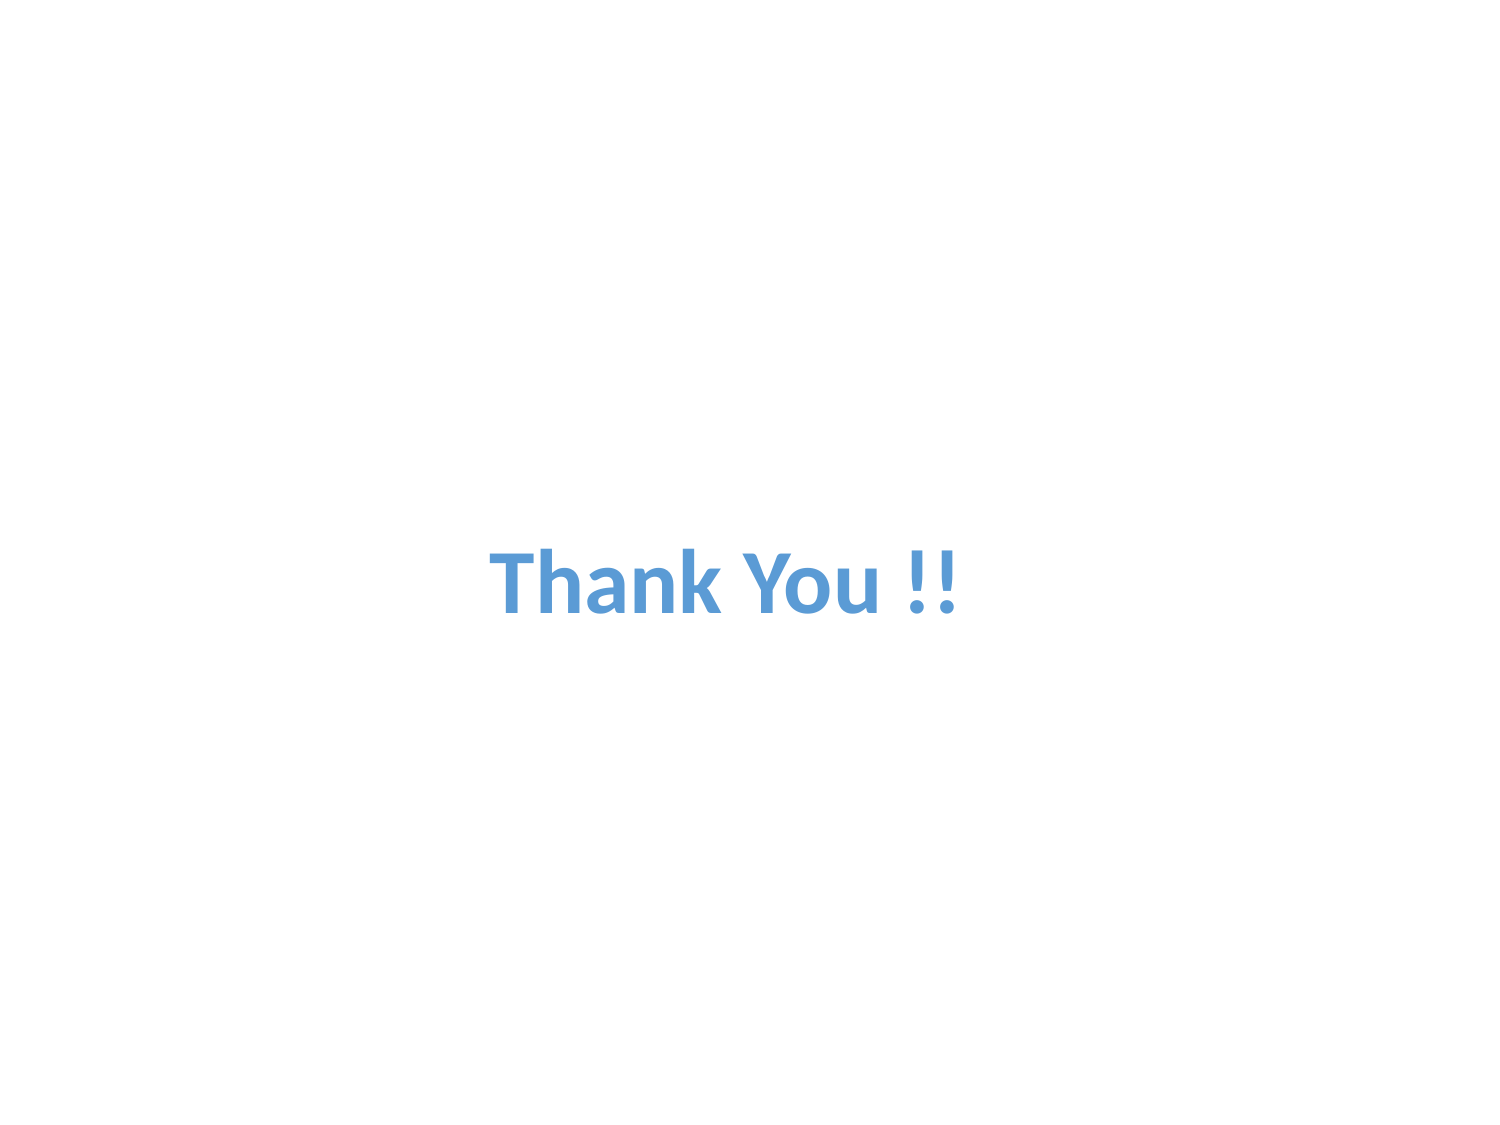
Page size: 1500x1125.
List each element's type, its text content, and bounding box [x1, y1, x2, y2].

title Thank You !! [474, 474, 1500, 693]
